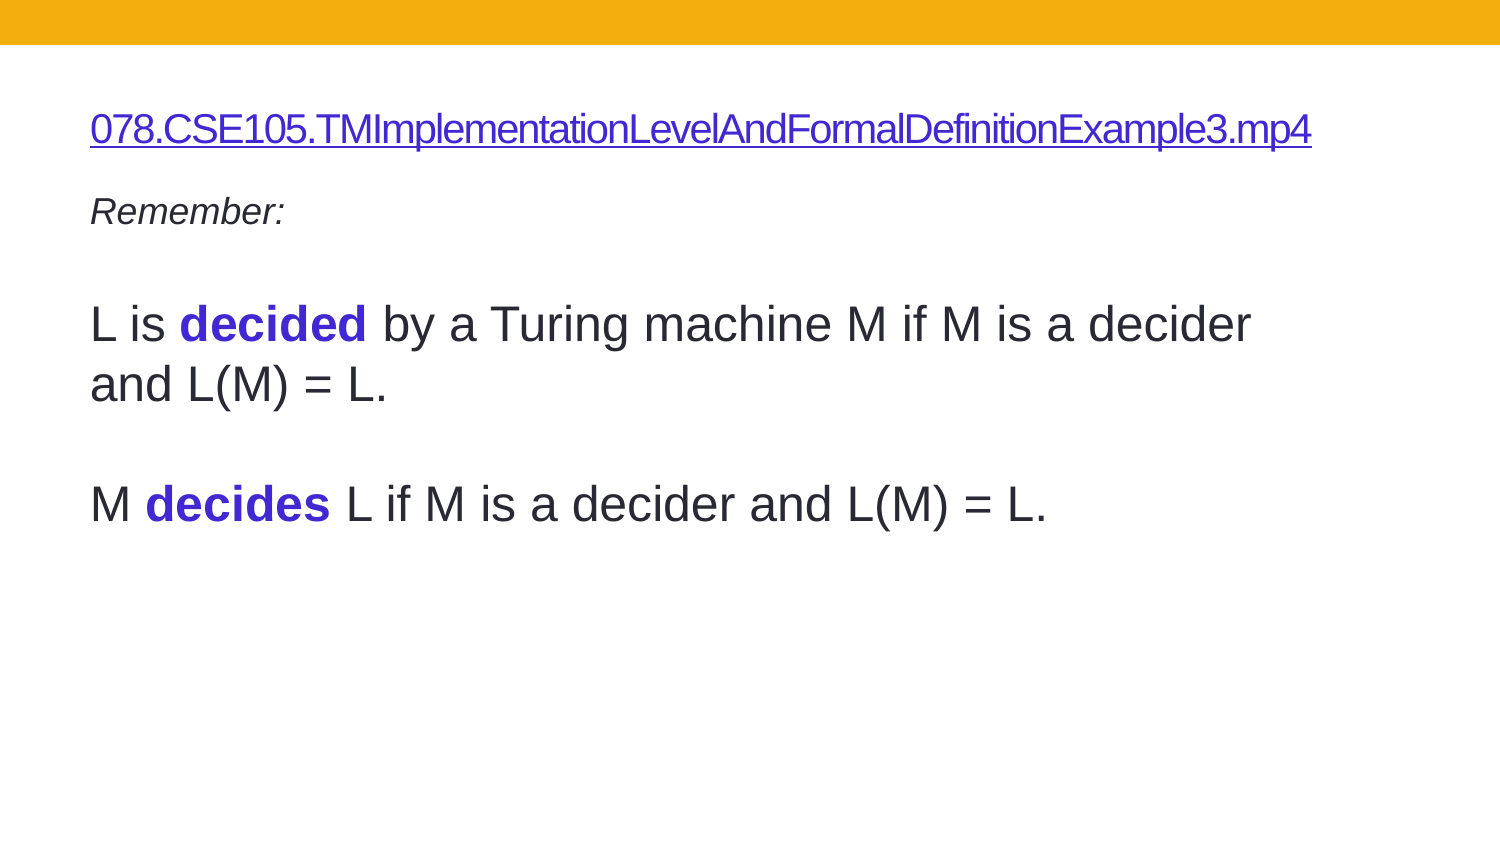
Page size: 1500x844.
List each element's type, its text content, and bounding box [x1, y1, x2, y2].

title 078.CSE105.TMImplementationLevelAndFormalDefinitionExample3.mp4 [75, 65, 1425, 188]
text_box Remember: L is decided by a Turing machine M if M is a decider and L(M) = L. M decides L if M is a decider and L(M) = L. [75, 179, 1333, 539]
